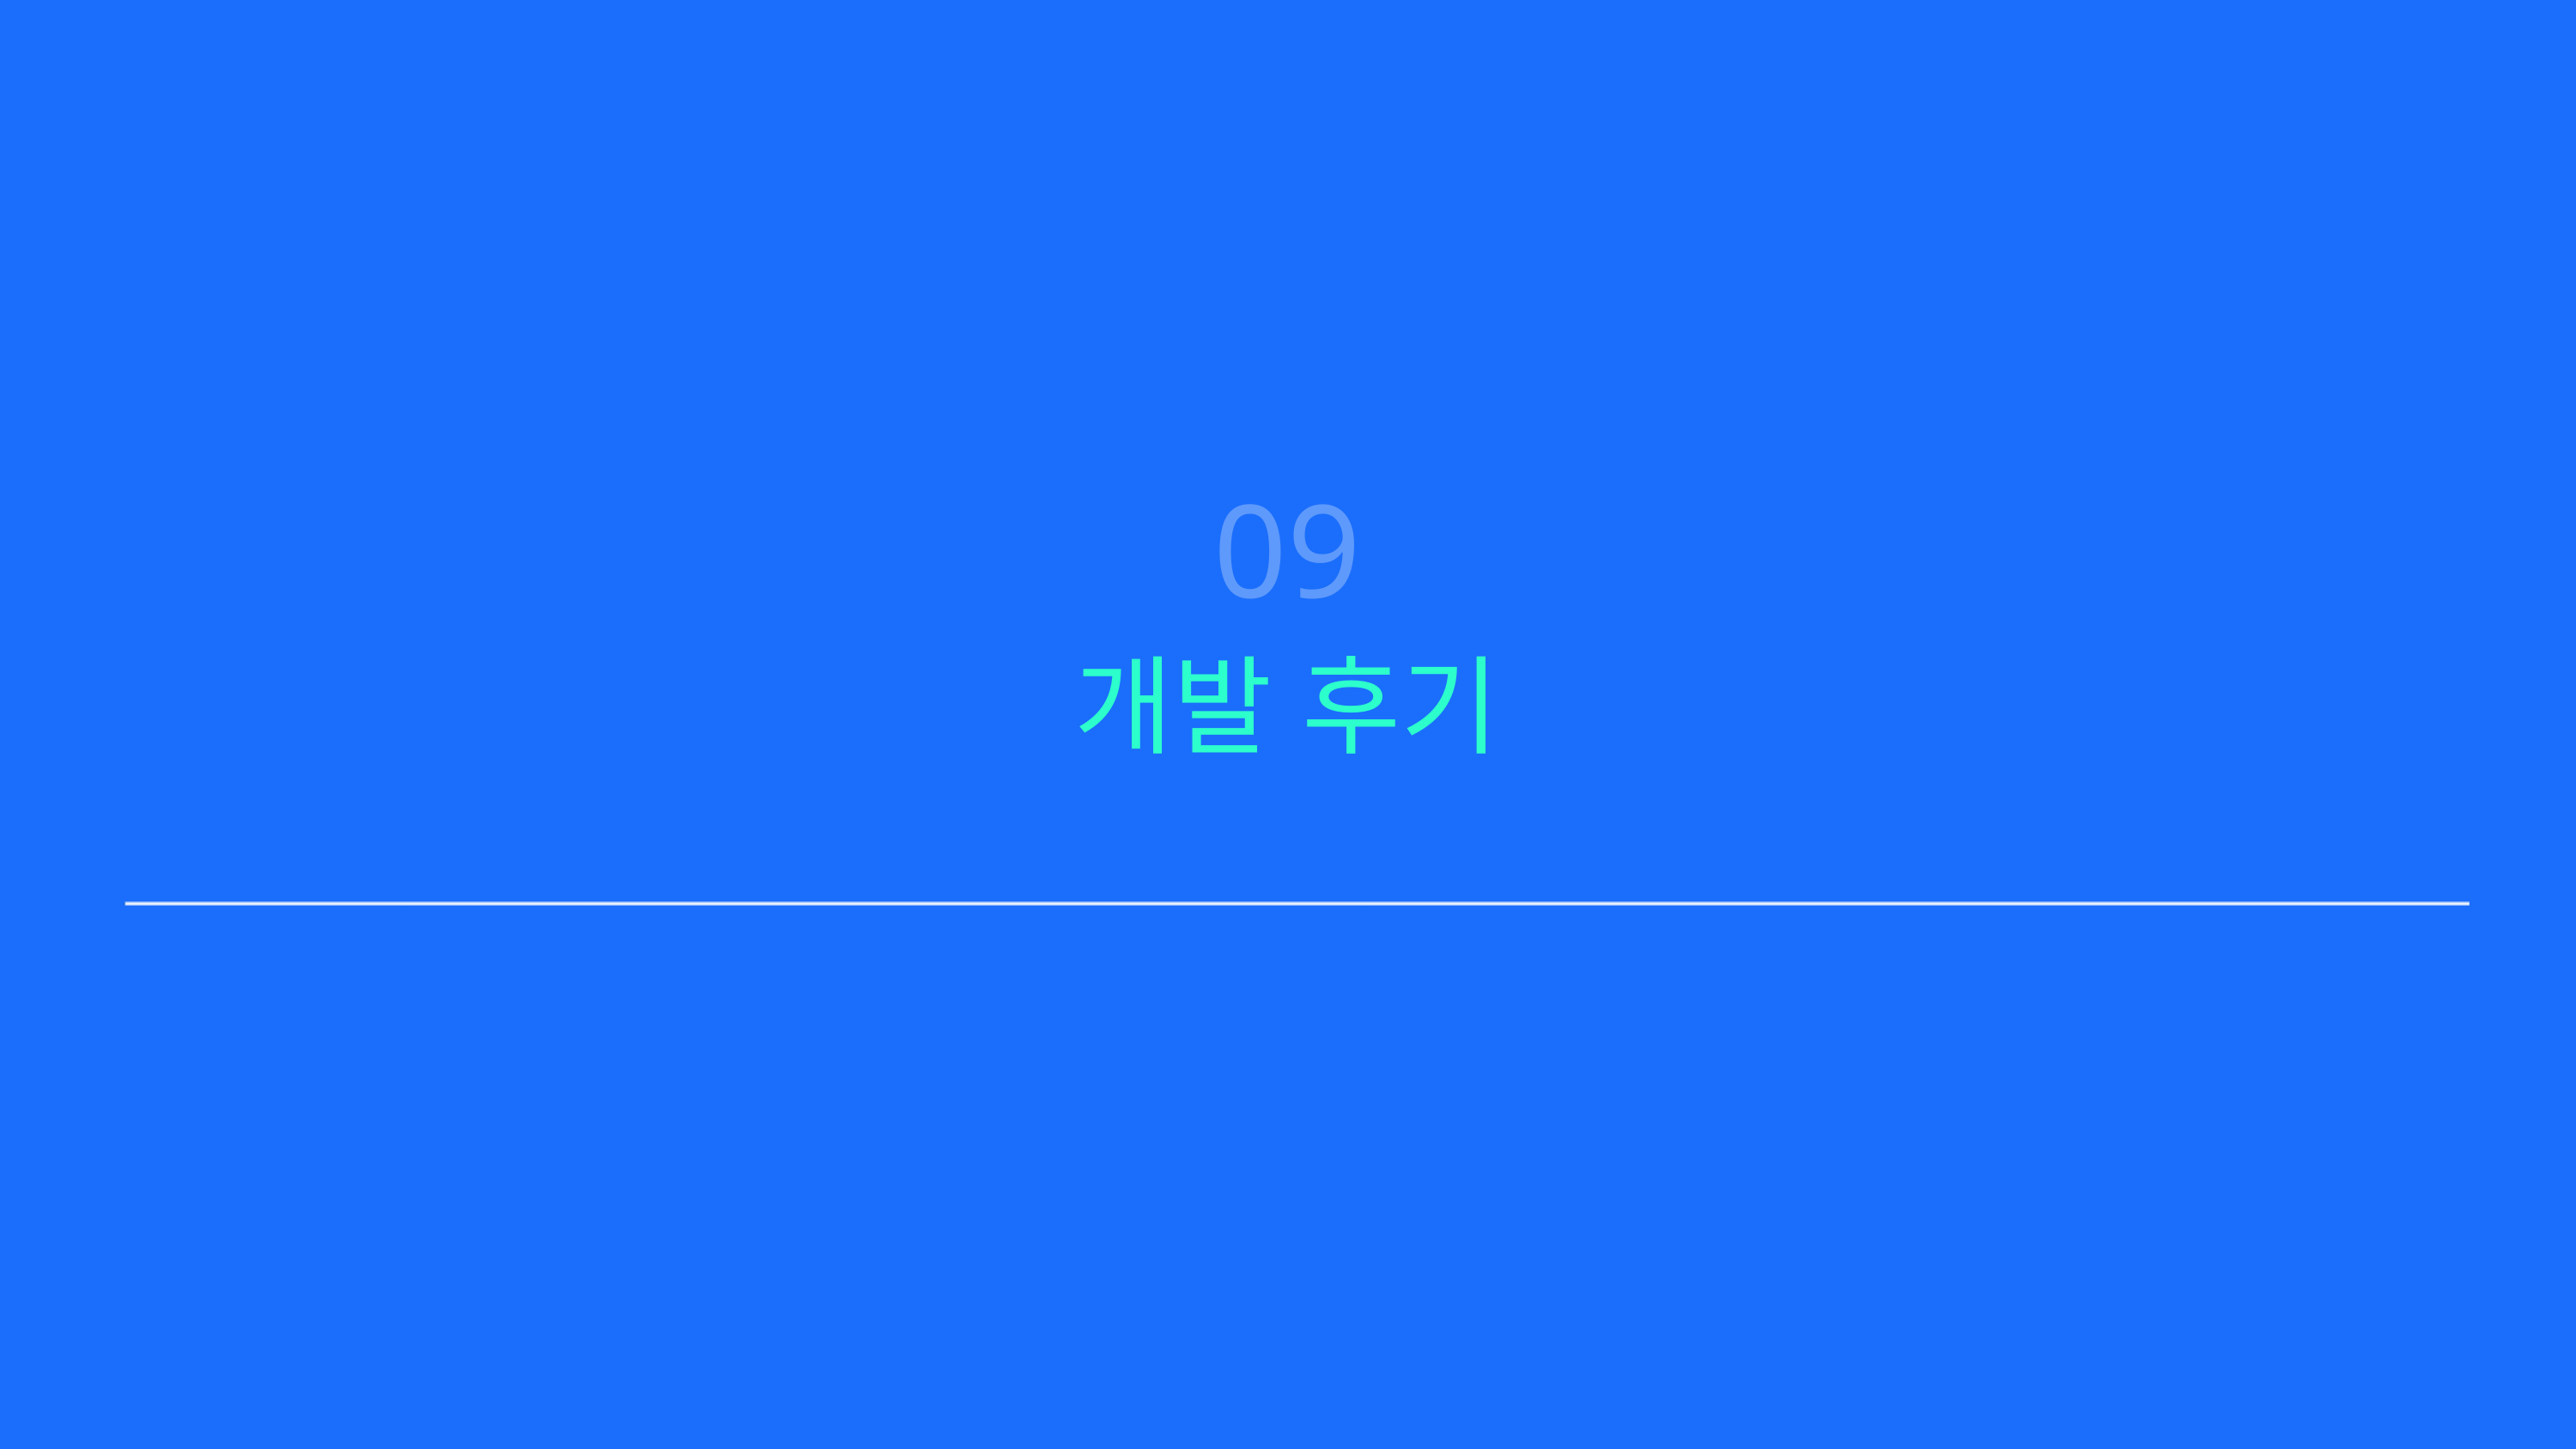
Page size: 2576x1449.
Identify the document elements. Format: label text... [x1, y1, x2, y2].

text_box 개발 후기 [643, 632, 1932, 773]
text_box 09 [1075, 463, 1499, 630]
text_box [106, 901, 2470, 906]
